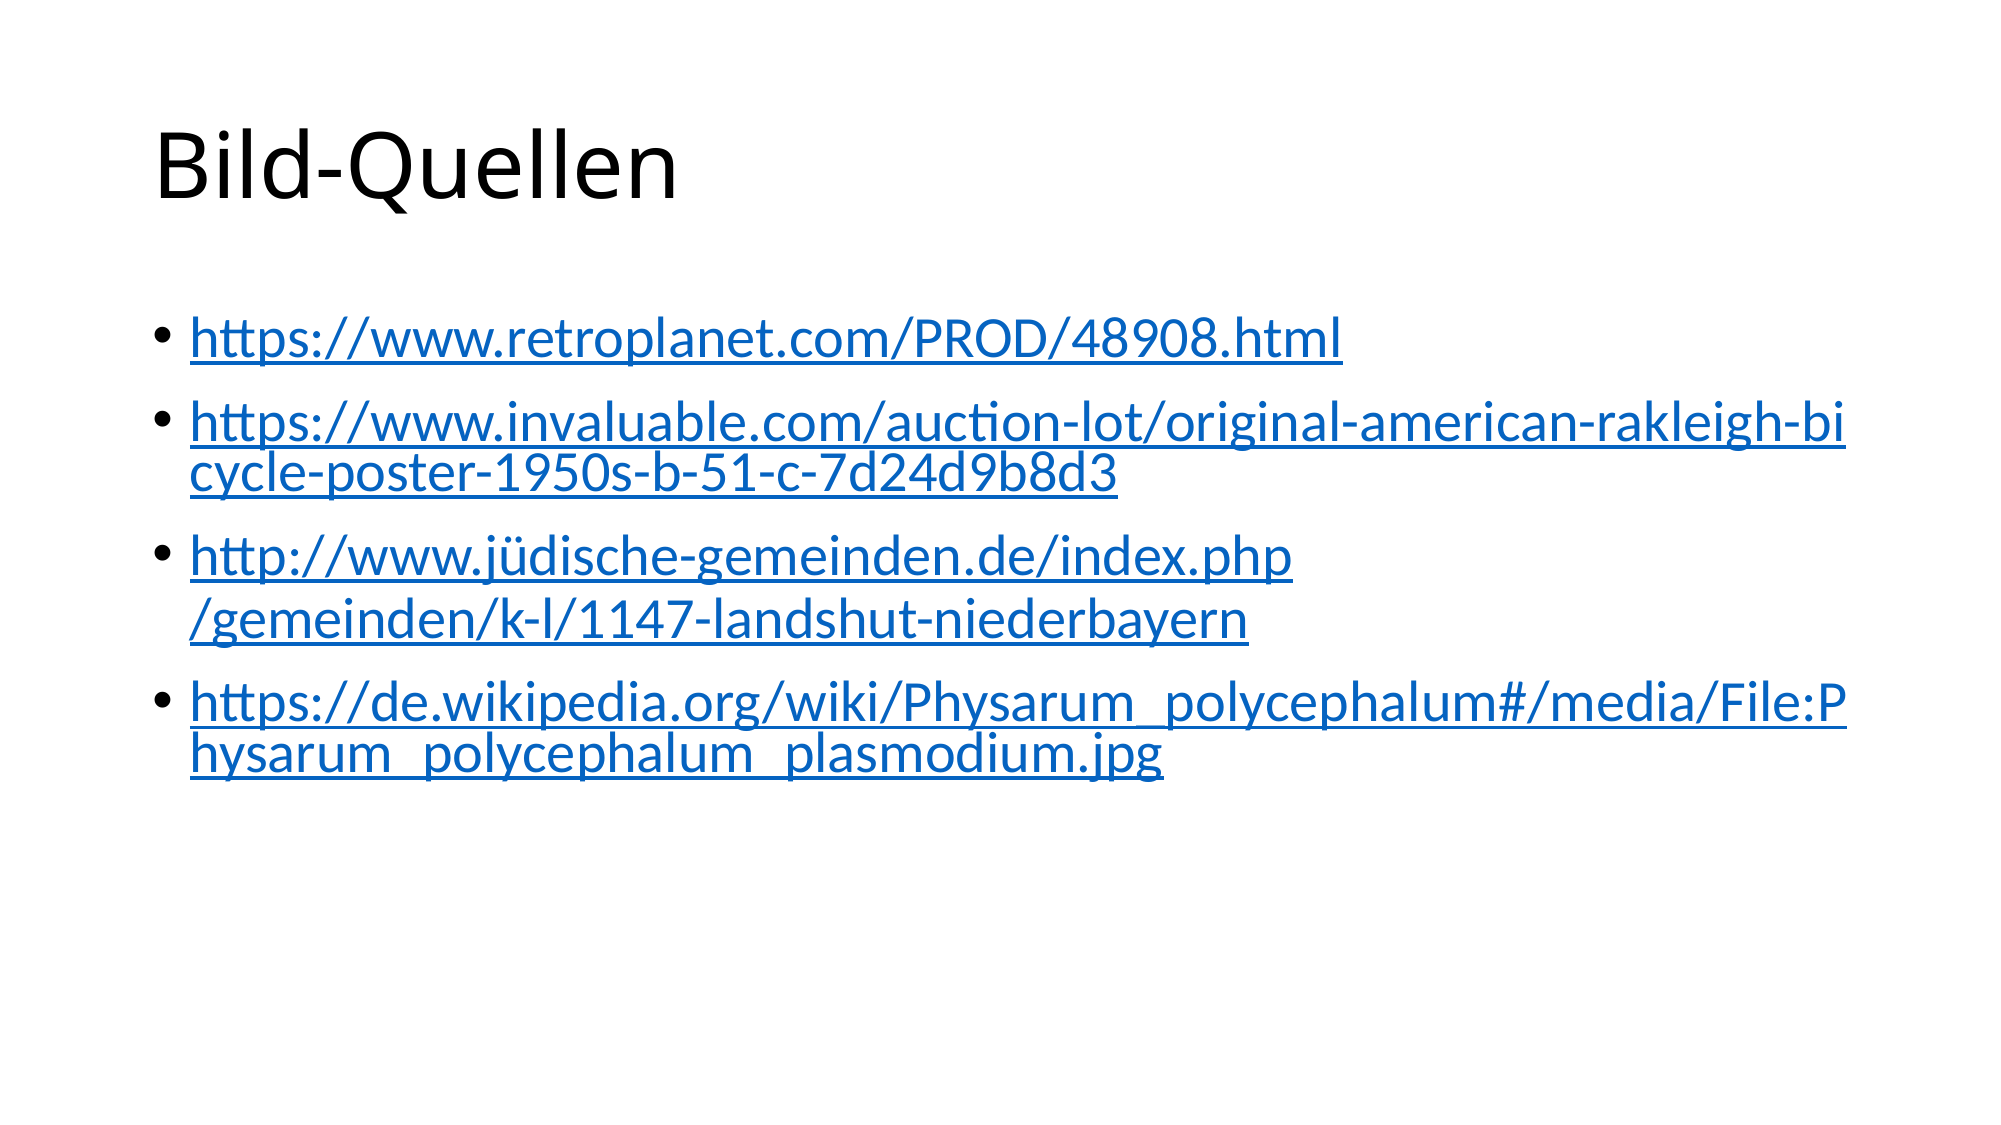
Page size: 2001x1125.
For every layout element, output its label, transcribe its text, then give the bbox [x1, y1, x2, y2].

list https://www.retroplanet.com/PROD/48908.html https://www.invaluable.com/auction-lot/original-american-rakleigh-bicycle-poster-1950s-b-51-c-7d24d9b8d3 http://www.jüdische-gemeinden.de/index.php/gemeinden/k-l/1147-landshut-niederbayern https://de.wikipedia.org/wiki/Physarum_polycephalum#/media/File:Physarum_polycephalum_plasmodium.jpg [137, 299, 1863, 1014]
title Bild-Quellen [137, 59, 1863, 278]
